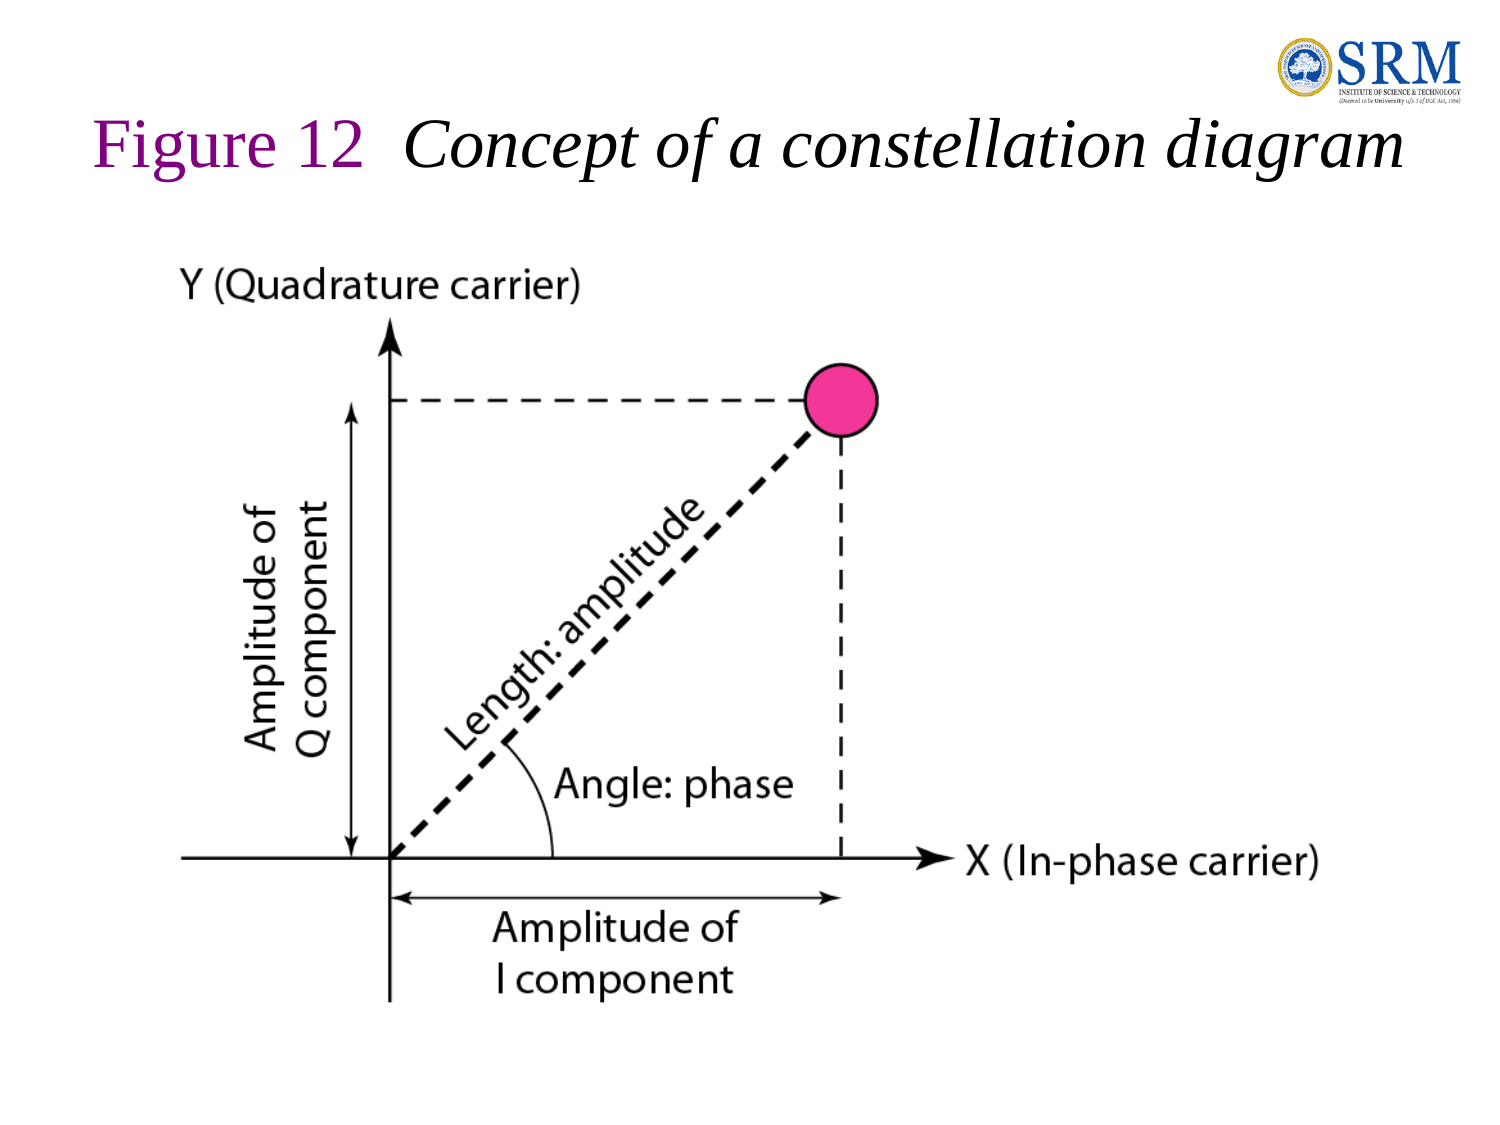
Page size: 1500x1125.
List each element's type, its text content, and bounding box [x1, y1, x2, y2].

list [179, 262, 1321, 1006]
picture [1275, 25, 1466, 113]
title Figure 12 Concept of a constellation diagram [74, 44, 1426, 233]
